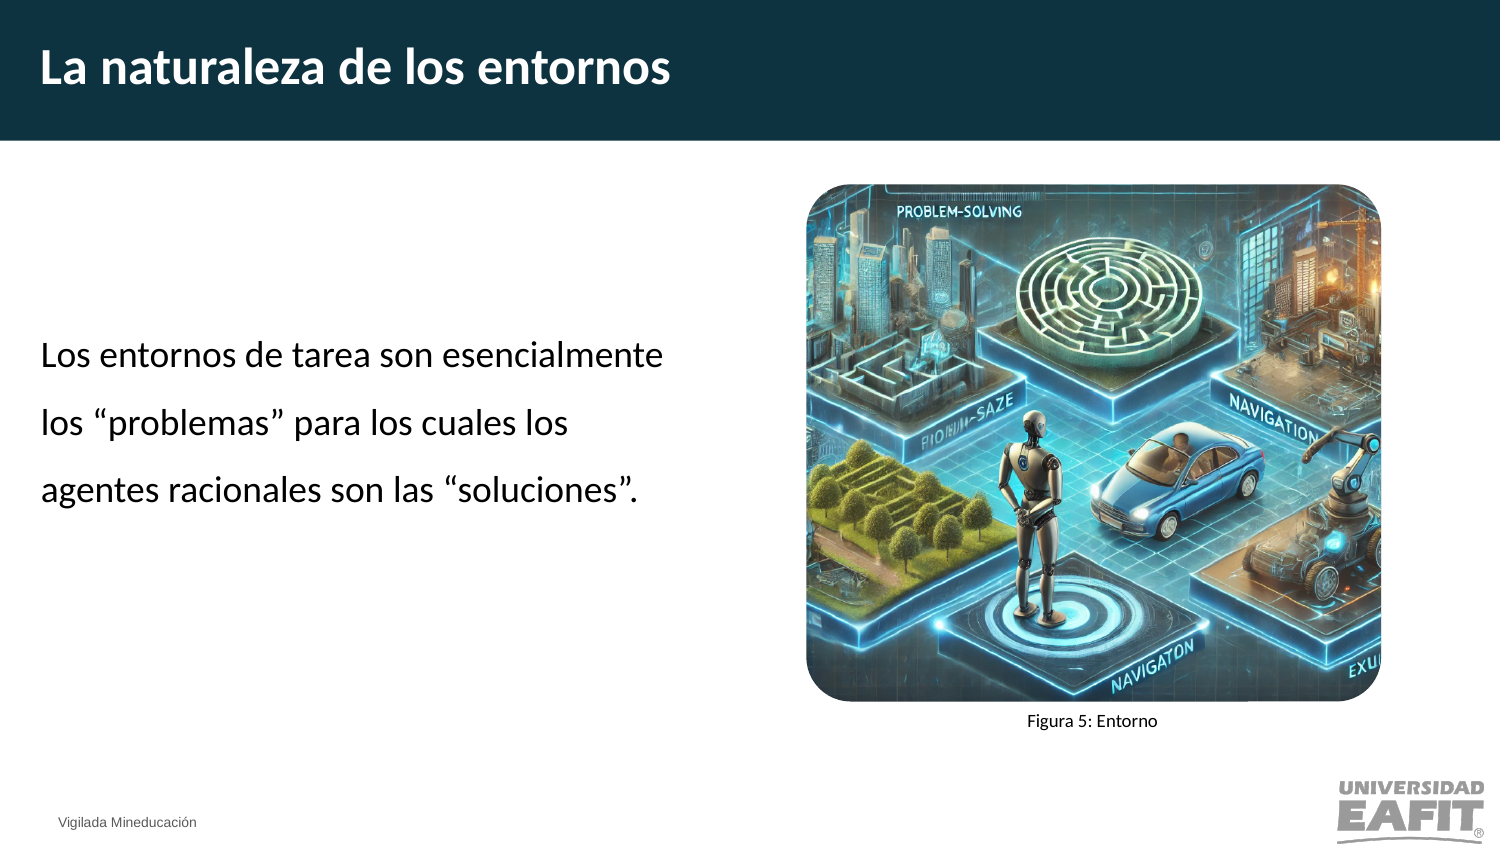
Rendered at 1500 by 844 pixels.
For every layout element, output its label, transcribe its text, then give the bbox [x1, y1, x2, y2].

text_box La naturaleza de los entornos [25, 17, 1255, 166]
picture [1337, 781, 1484, 844]
text_box Figura 5: Entorno [1012, 701, 1398, 739]
picture [806, 184, 1382, 702]
text_box Los entornos de tarea son esencialmente los “problemas” para los cuales los agentes racionales son las “soluciones”. [25, 300, 707, 573]
